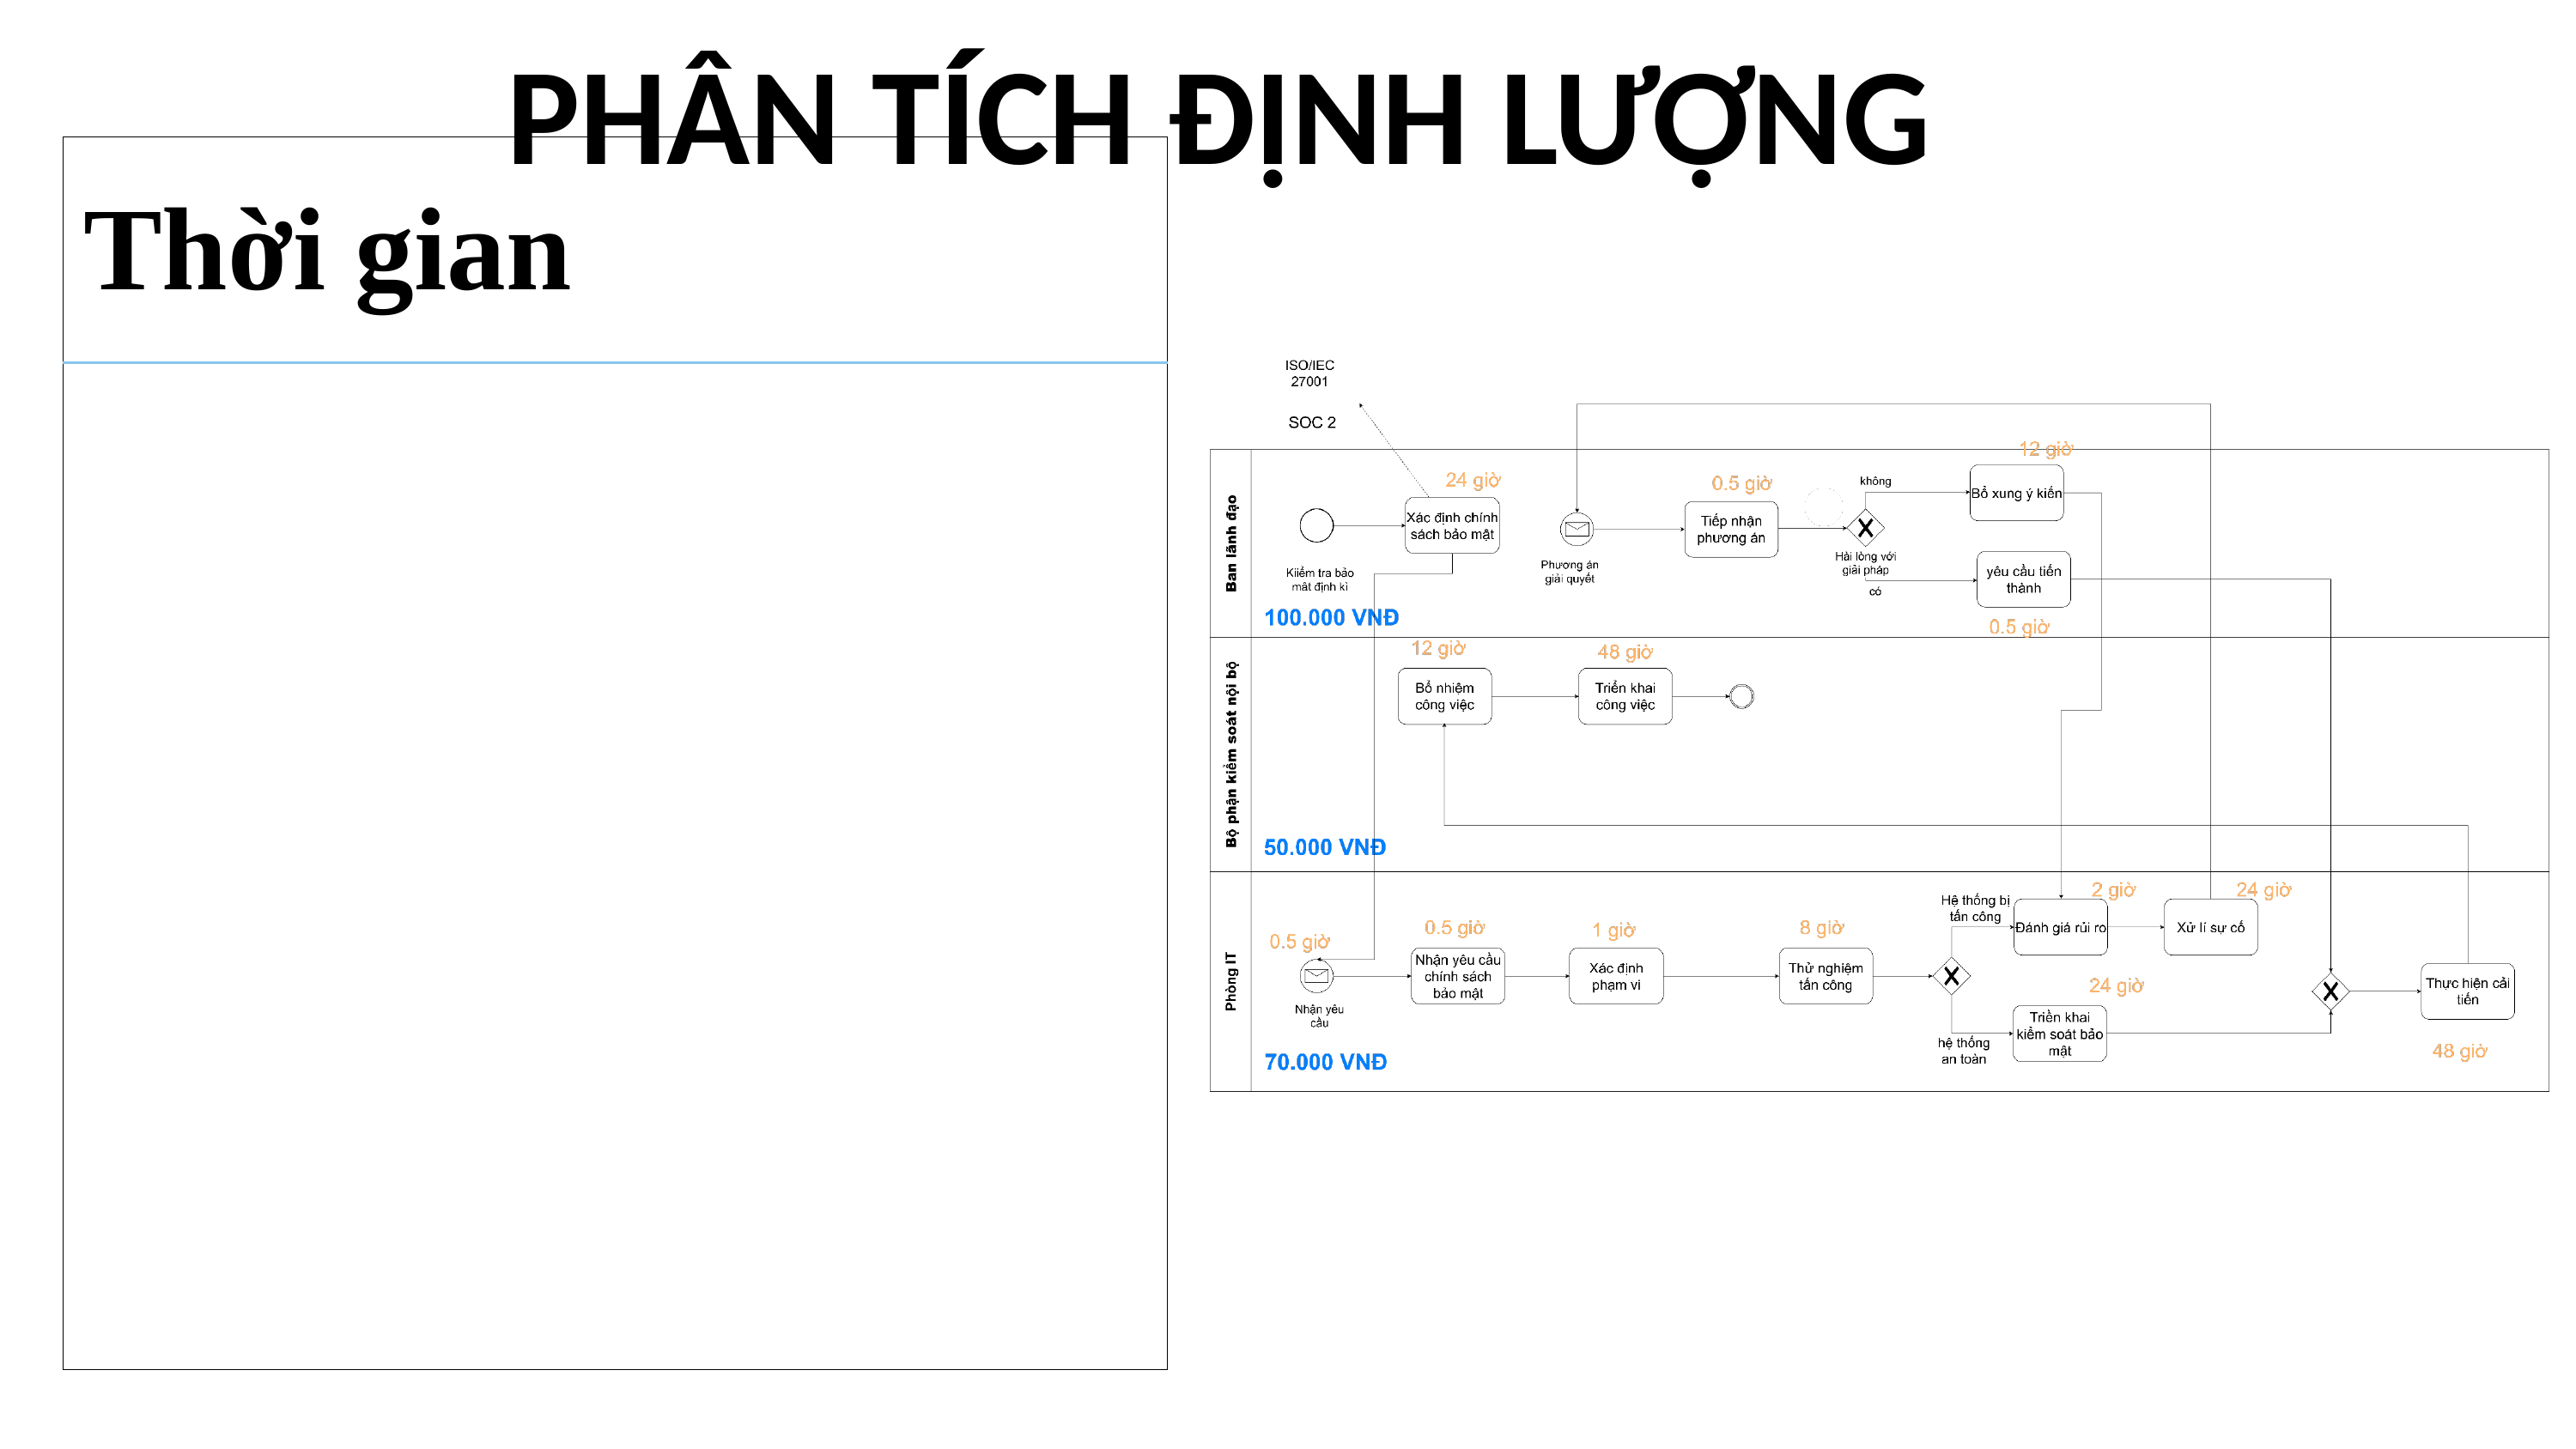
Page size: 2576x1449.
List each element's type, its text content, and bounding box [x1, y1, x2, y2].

text_box PHÂN TÍCH ĐỊNH LƯỢNG [494, 39, 2082, 202]
table_cell [64, 364, 1167, 1369]
picture [1204, 352, 2555, 1096]
table_header Thời gian [64, 137, 1167, 361]
